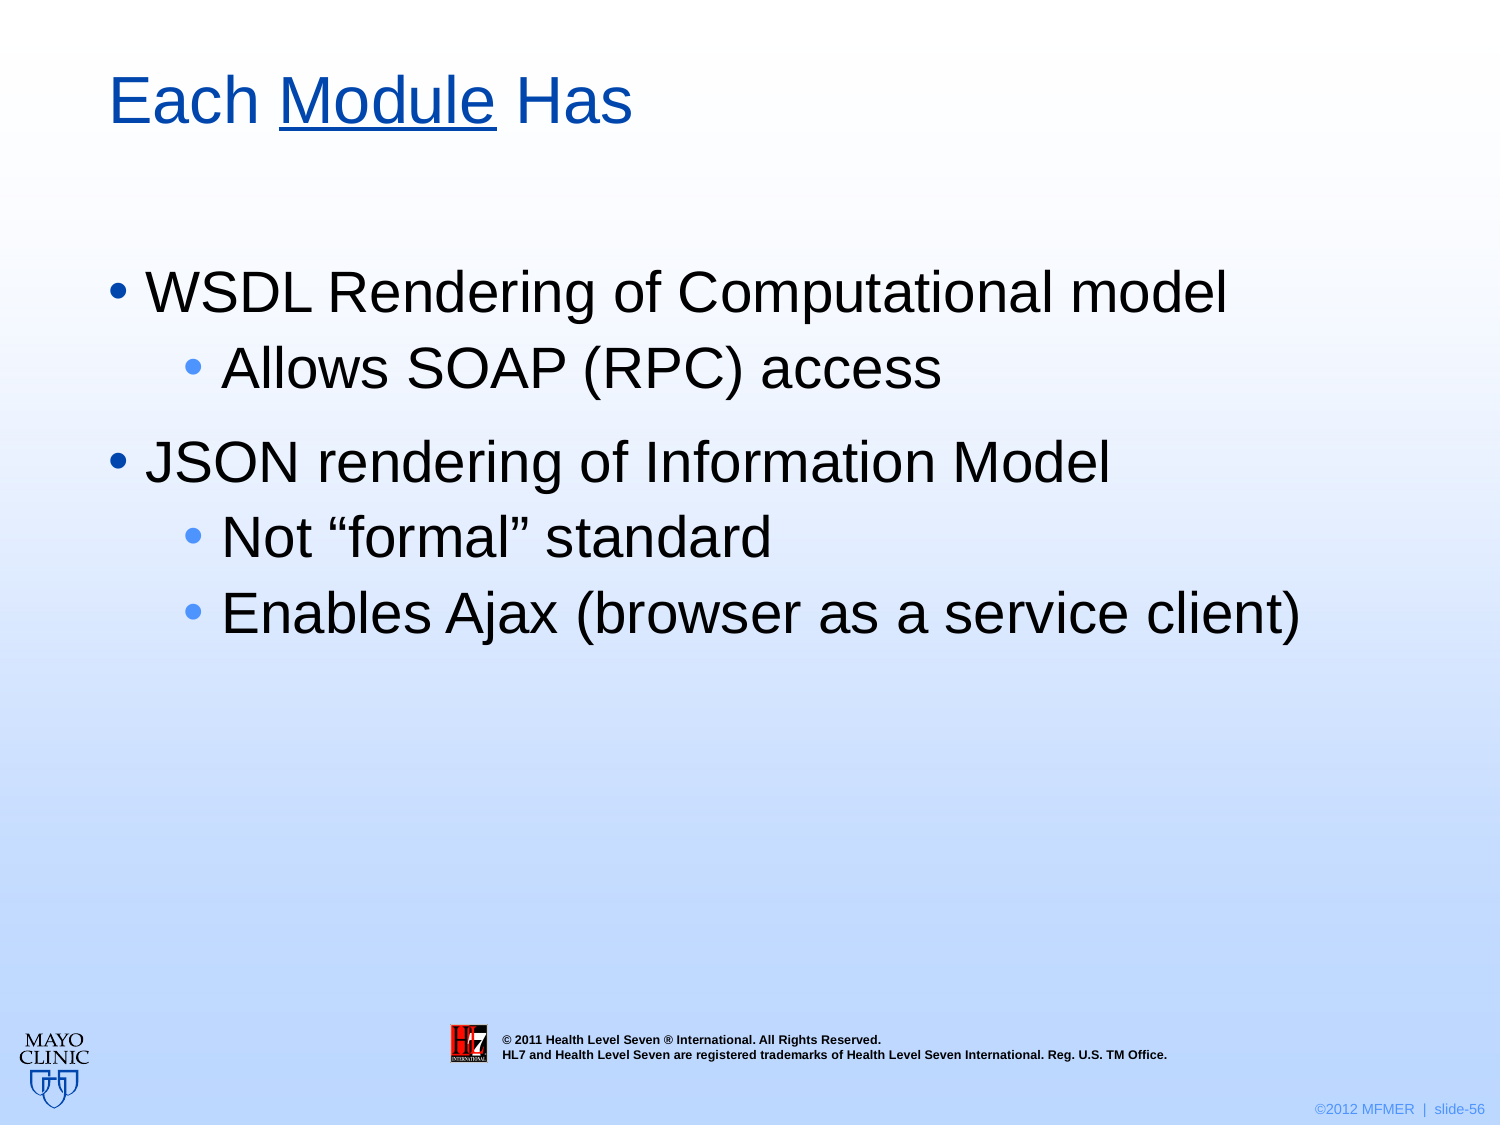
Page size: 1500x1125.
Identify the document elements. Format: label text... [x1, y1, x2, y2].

list WSDL Rendering of Computational model Allows SOAP (RPC) access JSON rendering of Information Model Not “formal” standard Enables Ajax (browser as a service client) [108, 224, 1392, 1013]
picture [0, 0, 1500, 1125]
title Each Module Has [108, 0, 1392, 224]
